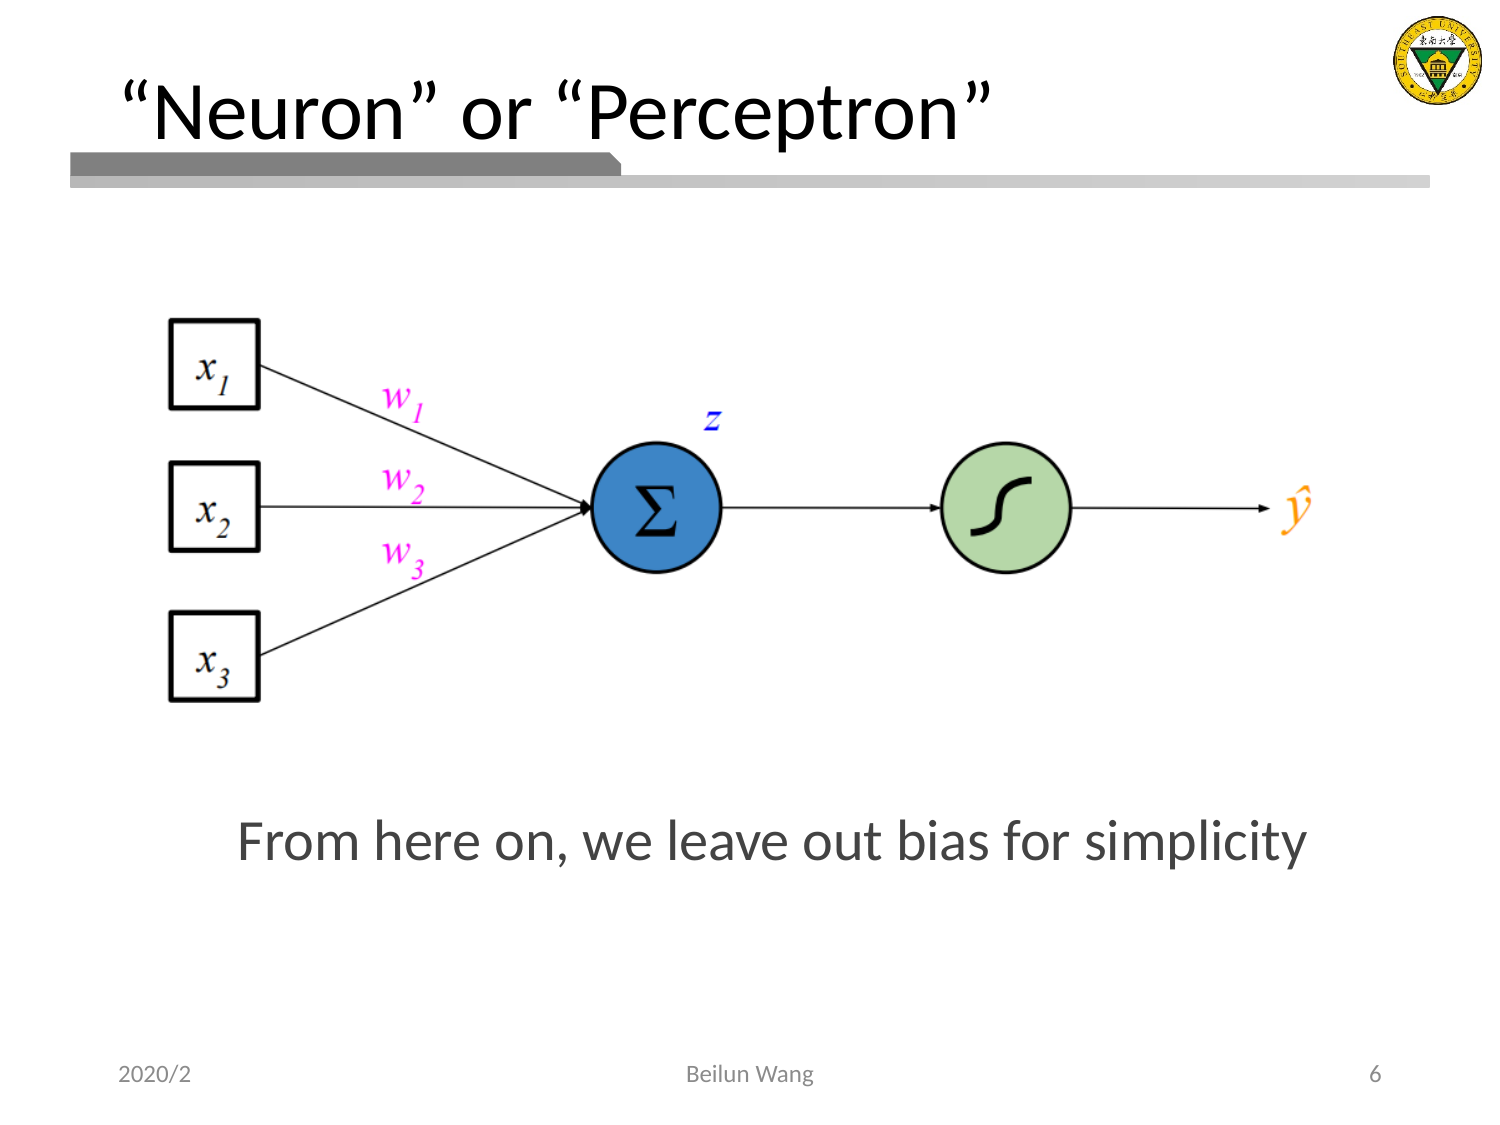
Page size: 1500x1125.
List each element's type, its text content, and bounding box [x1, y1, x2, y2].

slide_number 2020/2 [103, 1042, 441, 1103]
picture [1393, 16, 1482, 105]
title “Neuron” or “Perceptron” [103, 59, 1361, 156]
footer Beilun Wang [496, 1042, 1004, 1103]
text_box From here on, we leave out bias for simplicity [35, 793, 1375, 879]
slide_number 6 [1059, 1042, 1397, 1103]
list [69, 268, 1442, 718]
